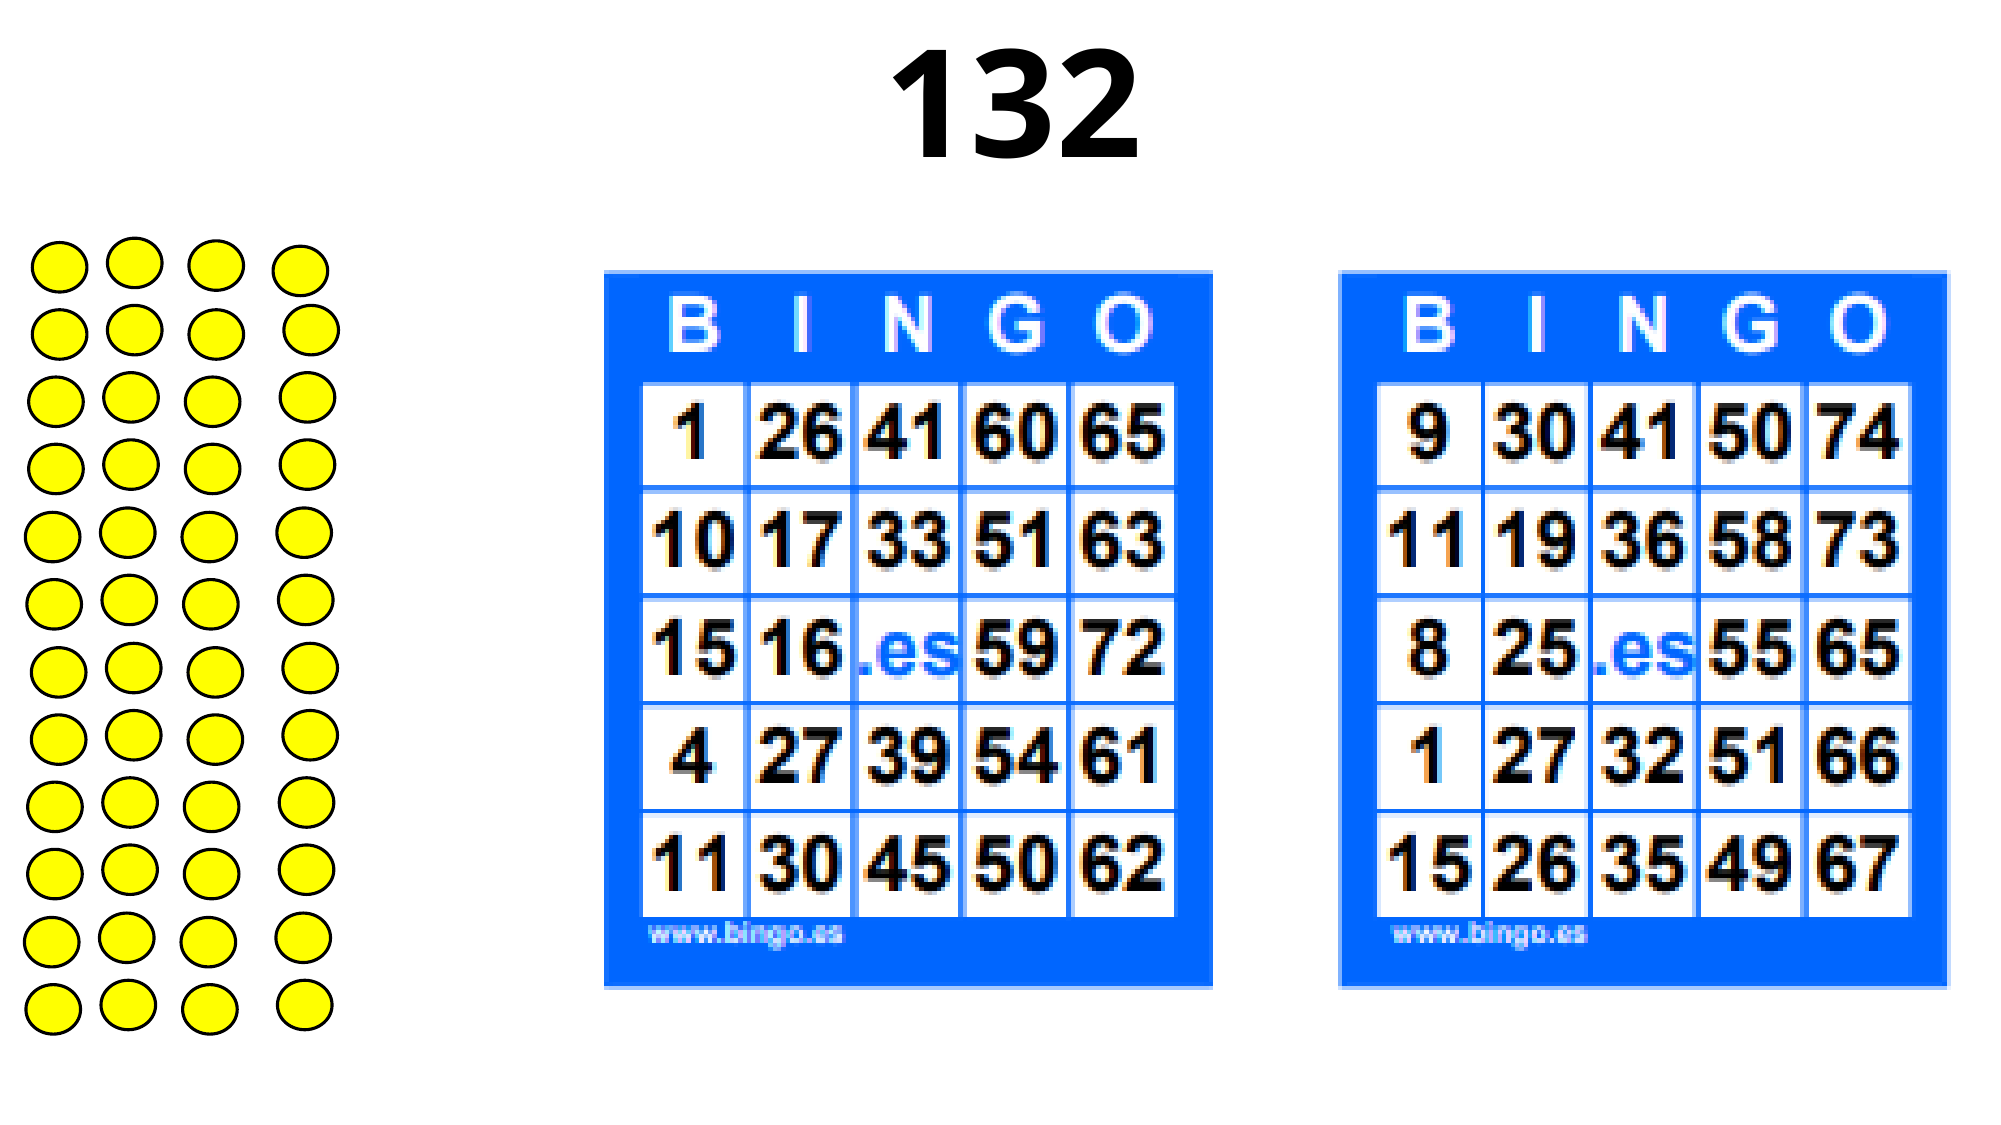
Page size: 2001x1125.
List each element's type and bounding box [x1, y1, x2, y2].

text_box [183, 848, 240, 900]
text_box [186, 713, 244, 766]
text_box [99, 506, 157, 559]
text_box [182, 578, 240, 631]
text_box [181, 983, 239, 1036]
text_box [105, 709, 163, 762]
text_box [282, 304, 340, 356]
text_box [279, 371, 336, 424]
text_box [24, 511, 81, 563]
text_box [279, 438, 336, 491]
text_box [31, 241, 88, 294]
text_box [31, 308, 88, 361]
text_box [281, 709, 339, 762]
text_box [25, 578, 83, 631]
text_box [187, 239, 245, 292]
text_box [30, 713, 88, 766]
text_box [27, 375, 85, 428]
text_box [281, 642, 339, 694]
text_box [187, 308, 245, 361]
text_box [101, 843, 159, 896]
text_box [274, 912, 332, 964]
text_box [102, 438, 160, 491]
picture [579, 259, 1973, 996]
text_box [275, 506, 333, 559]
text_box [272, 245, 329, 297]
text_box [278, 843, 335, 896]
text_box [99, 979, 157, 1031]
text_box [102, 371, 160, 424]
text_box [24, 983, 82, 1036]
text_box [100, 574, 158, 626]
text_box [180, 511, 238, 563]
text_box [26, 781, 84, 833]
text_box [106, 304, 164, 356]
text_box [26, 848, 84, 900]
text_box [278, 776, 335, 829]
text_box [30, 646, 88, 699]
text_box [184, 375, 241, 428]
text_box [276, 979, 334, 1031]
text_box [179, 916, 237, 968]
text_box [183, 781, 240, 833]
text_box [184, 443, 241, 495]
text_box [186, 646, 244, 699]
text_box [98, 912, 156, 964]
text_box [106, 237, 164, 289]
text_box [105, 642, 163, 694]
text_box [870, 0, 1186, 195]
text_box [23, 916, 81, 968]
text_box [101, 776, 159, 829]
text_box [277, 574, 335, 626]
text_box [27, 443, 85, 495]
